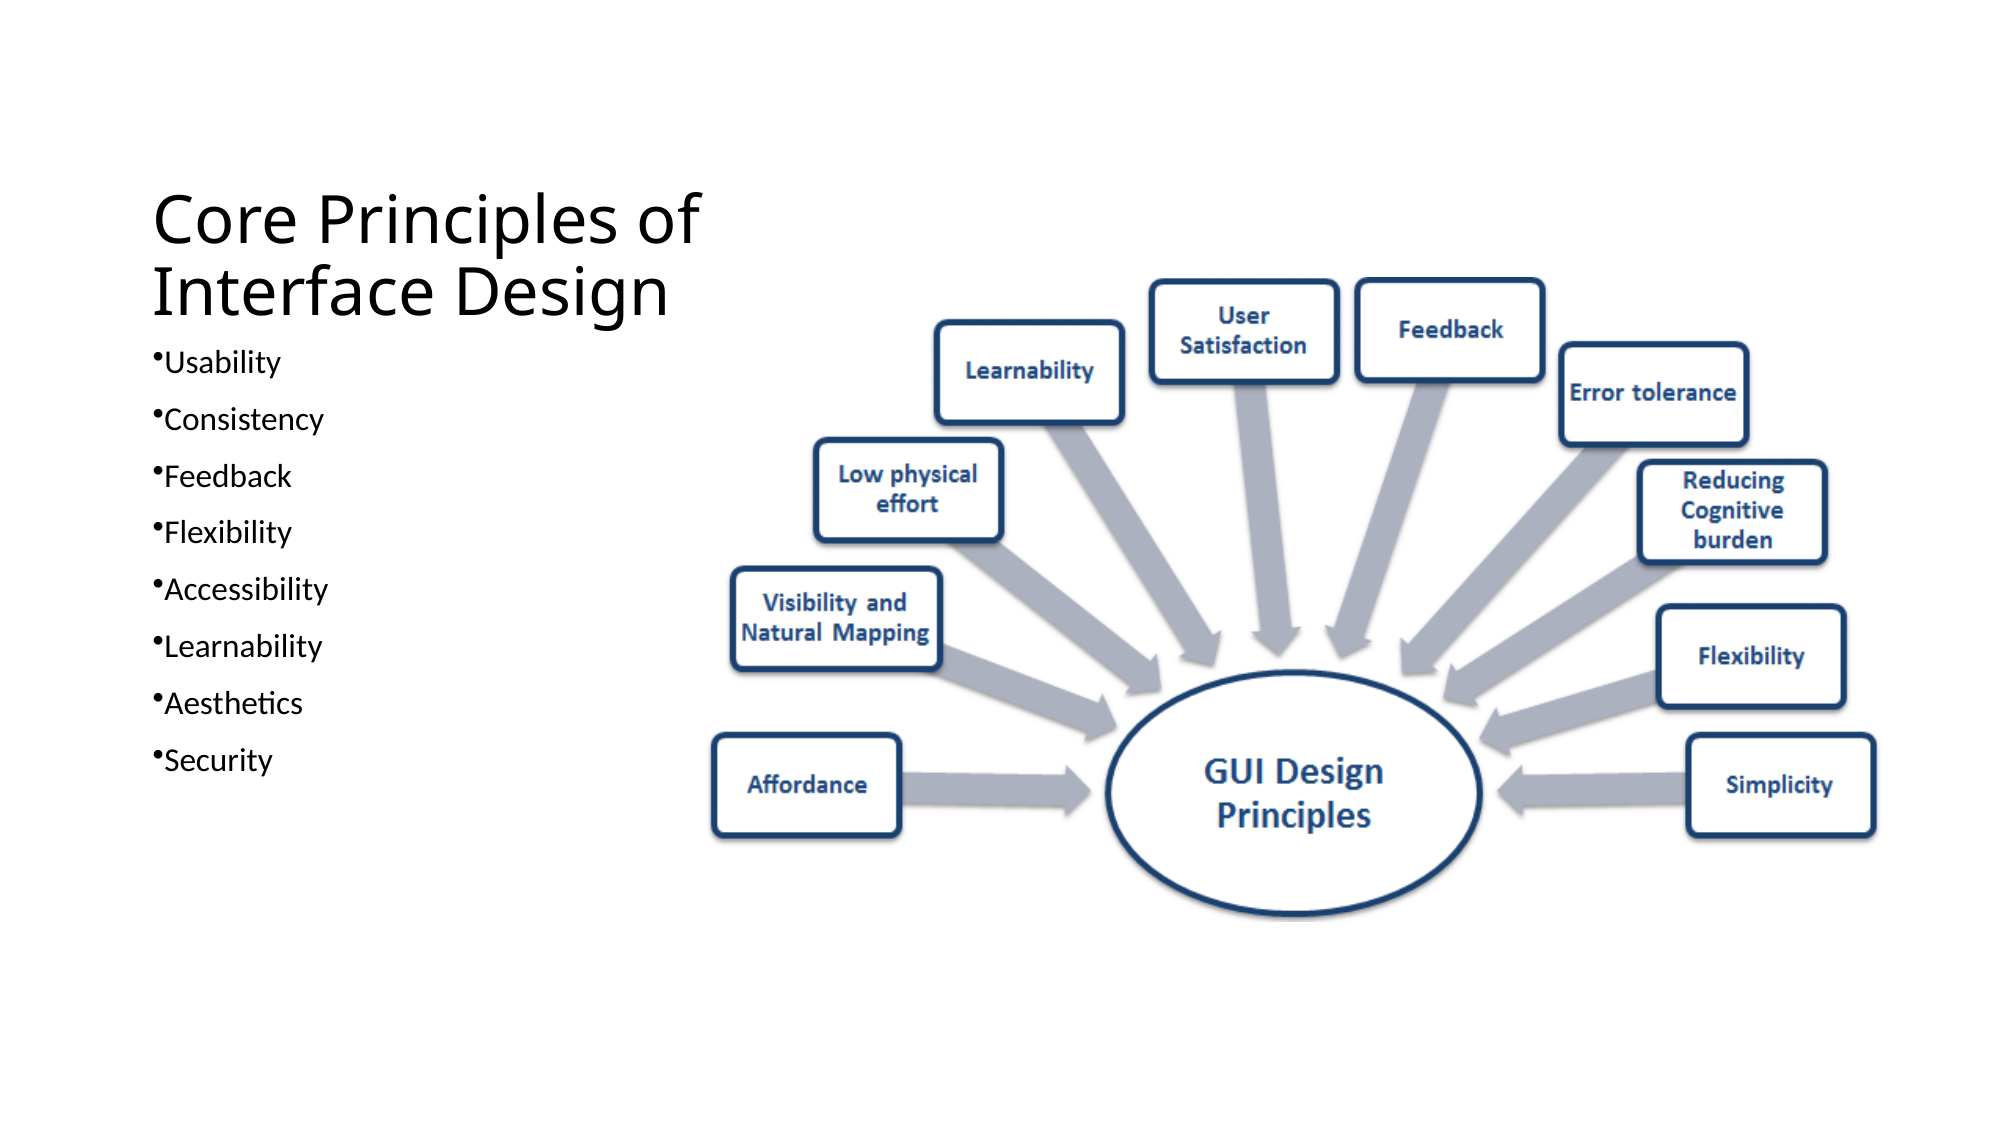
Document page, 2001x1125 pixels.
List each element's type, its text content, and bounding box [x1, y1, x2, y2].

list Usability Consistency Feedback Flexibility Accessibility Learnability Aesthetics Security [137, 337, 783, 963]
picture [694, 277, 1888, 923]
title Core Principles of Interface Design [137, 75, 783, 337]
